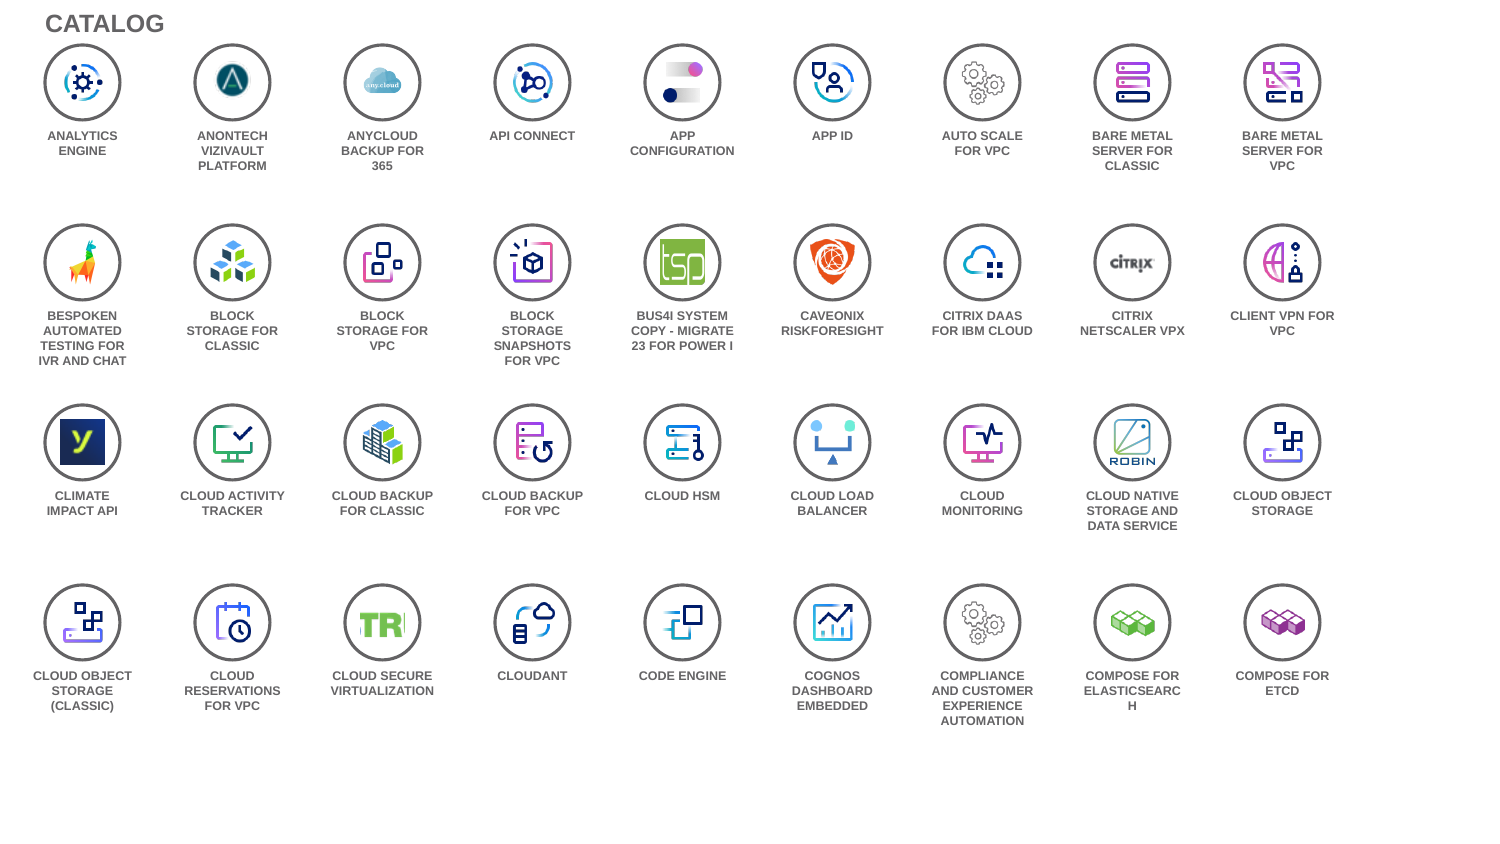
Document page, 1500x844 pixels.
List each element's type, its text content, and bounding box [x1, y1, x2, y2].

text_box [944, 224, 1020, 290]
text_box CLOUD MONITORING [929, 487, 1035, 518]
text_box [1094, 584, 1170, 650]
text_box [44, 224, 120, 290]
text_box [344, 44, 420, 110]
text_box [59, 292, 106, 300]
text_box [209, 292, 256, 300]
text_box [644, 404, 720, 480]
picture [659, 599, 706, 646]
picture [659, 239, 706, 286]
text_box BUS4I SYSTEM COPY - MIGRATE 23 FOR POWER I [629, 307, 735, 353]
text_box BESPOKEN AUTOMATED TESTING FOR IVR AND CHAT [29, 307, 135, 368]
picture [809, 419, 856, 466]
text_box [644, 224, 720, 290]
text_box [1094, 44, 1170, 110]
text_box [59, 112, 106, 120]
text_box [944, 404, 1020, 480]
text_box [44, 404, 120, 480]
text_box [1244, 224, 1320, 290]
text_box BLOCK STORAGE SNAPSHOTS FOR VPC [479, 307, 585, 368]
text_box [794, 584, 870, 650]
text_box [1094, 224, 1170, 290]
text_box COMPLIANCE AND CUSTOMER EXPERIENCE AUTOMATION [929, 667, 1035, 728]
text_box [509, 652, 556, 660]
text_box [644, 44, 720, 110]
picture [59, 239, 106, 286]
text_box [1109, 112, 1156, 120]
picture [509, 239, 556, 286]
text_box [644, 584, 720, 650]
text_box CLOUD BACKUP FOR CLASSIC [329, 487, 435, 518]
picture [1109, 59, 1156, 106]
picture [59, 599, 106, 646]
text_box [509, 112, 556, 120]
picture [209, 419, 256, 466]
text_box CITRIX NETSCALER VPX [1079, 307, 1185, 338]
picture [1109, 599, 1156, 646]
picture [1259, 239, 1306, 286]
text_box [959, 292, 1006, 300]
text_box [944, 584, 1020, 650]
picture [1259, 59, 1306, 106]
picture [1109, 419, 1156, 466]
text_box CATALOG [44, 7, 1170, 38]
text_box APP ID [779, 127, 885, 143]
text_box [194, 404, 270, 480]
picture [359, 59, 406, 106]
picture [59, 419, 106, 466]
text_box BARE METAL SERVER FOR VPC [1229, 127, 1335, 173]
text_box API CONNECT [479, 127, 585, 143]
text_box [1259, 292, 1306, 300]
text_box [1244, 404, 1320, 480]
text_box [794, 404, 870, 480]
text_box [1109, 652, 1156, 660]
text_box ANONTECH VIZIVAULT PLATFORM [179, 127, 285, 173]
picture [509, 419, 556, 466]
text_box APP CONFIGURATION [629, 127, 735, 158]
text_box CODE ENGINE [629, 667, 735, 683]
text_box [1244, 44, 1320, 110]
text_box [944, 44, 1020, 110]
picture [1259, 419, 1306, 466]
picture [1259, 599, 1306, 646]
text_box [809, 112, 856, 120]
text_box [359, 652, 406, 660]
picture [959, 419, 1006, 466]
text_box CLOUD OBJECT STORAGE (CLASSIC) [29, 667, 135, 713]
picture [659, 419, 706, 466]
picture [209, 239, 256, 286]
text_box AUTO SCALE FOR VPC [929, 127, 1035, 158]
text_box CLOUD OBJECT STORAGE [1229, 487, 1335, 518]
text_box [659, 652, 706, 660]
text_box [194, 224, 270, 290]
picture [359, 239, 406, 286]
text_box COGNOS DASHBOARD EMBEDDED [779, 667, 885, 713]
text_box [1259, 652, 1306, 660]
text_box CLOUD HSM [629, 487, 735, 503]
text_box CLOUD BACKUP FOR VPC [479, 487, 585, 518]
text_box ANYCLOUD BACKUP FOR 365 [329, 127, 435, 173]
text_box [809, 292, 856, 300]
text_box BLOCK STORAGE FOR VPC [329, 307, 435, 353]
picture [359, 599, 406, 646]
text_box [494, 404, 570, 480]
text_box [809, 652, 856, 660]
text_box CLIENT VPN FOR VPC [1229, 307, 1335, 338]
text_box [59, 652, 106, 660]
text_box BLOCK STORAGE FOR CLASSIC [179, 307, 285, 353]
text_box [1259, 112, 1306, 120]
text_box [1244, 584, 1320, 650]
text_box [209, 112, 256, 120]
text_box [359, 292, 406, 300]
text_box BARE METAL SERVER FOR CLASSIC [1079, 127, 1185, 173]
text_box [494, 584, 570, 650]
text_box [494, 224, 570, 290]
text_box CLOUD ACTIVITY TRACKER [179, 487, 285, 518]
text_box COMPOSE FOR ELASTICSEARCH [1079, 667, 1185, 713]
text_box [659, 292, 706, 300]
picture [359, 419, 406, 466]
text_box CLOUD RESERVATIONS FOR VPC [179, 667, 285, 713]
picture [59, 59, 106, 106]
text_box [359, 112, 406, 120]
text_box [44, 44, 120, 110]
text_box [509, 292, 556, 300]
text_box [344, 584, 420, 650]
picture [1109, 239, 1156, 286]
picture [809, 599, 856, 646]
text_box COMPOSE FOR ETCD [1229, 667, 1335, 698]
picture [209, 599, 256, 646]
text_box [494, 44, 570, 110]
text_box [209, 652, 256, 660]
text_box [659, 112, 706, 120]
text_box CLOUD LOAD BALANCER [779, 487, 885, 518]
picture [809, 59, 856, 106]
text_box [194, 44, 270, 110]
picture [959, 239, 1006, 286]
text_box CLOUD SECURE VIRTUALIZATION [329, 667, 435, 698]
text_box CLOUD NATIVE STORAGE AND DATA SERVICE [1079, 487, 1185, 533]
text_box ANALYTICS ENGINE [29, 127, 135, 158]
text_box [1094, 404, 1170, 480]
text_box [959, 112, 1006, 120]
text_box [344, 404, 420, 480]
picture [209, 59, 256, 106]
text_box [794, 224, 870, 290]
picture [959, 599, 1006, 646]
text_box [959, 652, 1006, 660]
picture [809, 239, 856, 286]
text_box CLIMATE IMPACT API [29, 487, 135, 518]
text_box CITRIX DAAS FOR IBM CLOUD [929, 307, 1035, 338]
text_box CLOUDANT [479, 667, 585, 683]
picture [509, 599, 556, 646]
picture [509, 59, 556, 106]
picture [959, 59, 1006, 106]
text_box [44, 584, 120, 650]
picture [659, 59, 706, 106]
text_box [194, 584, 270, 650]
text_box [344, 224, 420, 290]
text_box CAVEONIX RISKFORESIGHT [779, 307, 885, 338]
text_box [794, 44, 870, 110]
text_box [1109, 292, 1156, 300]
